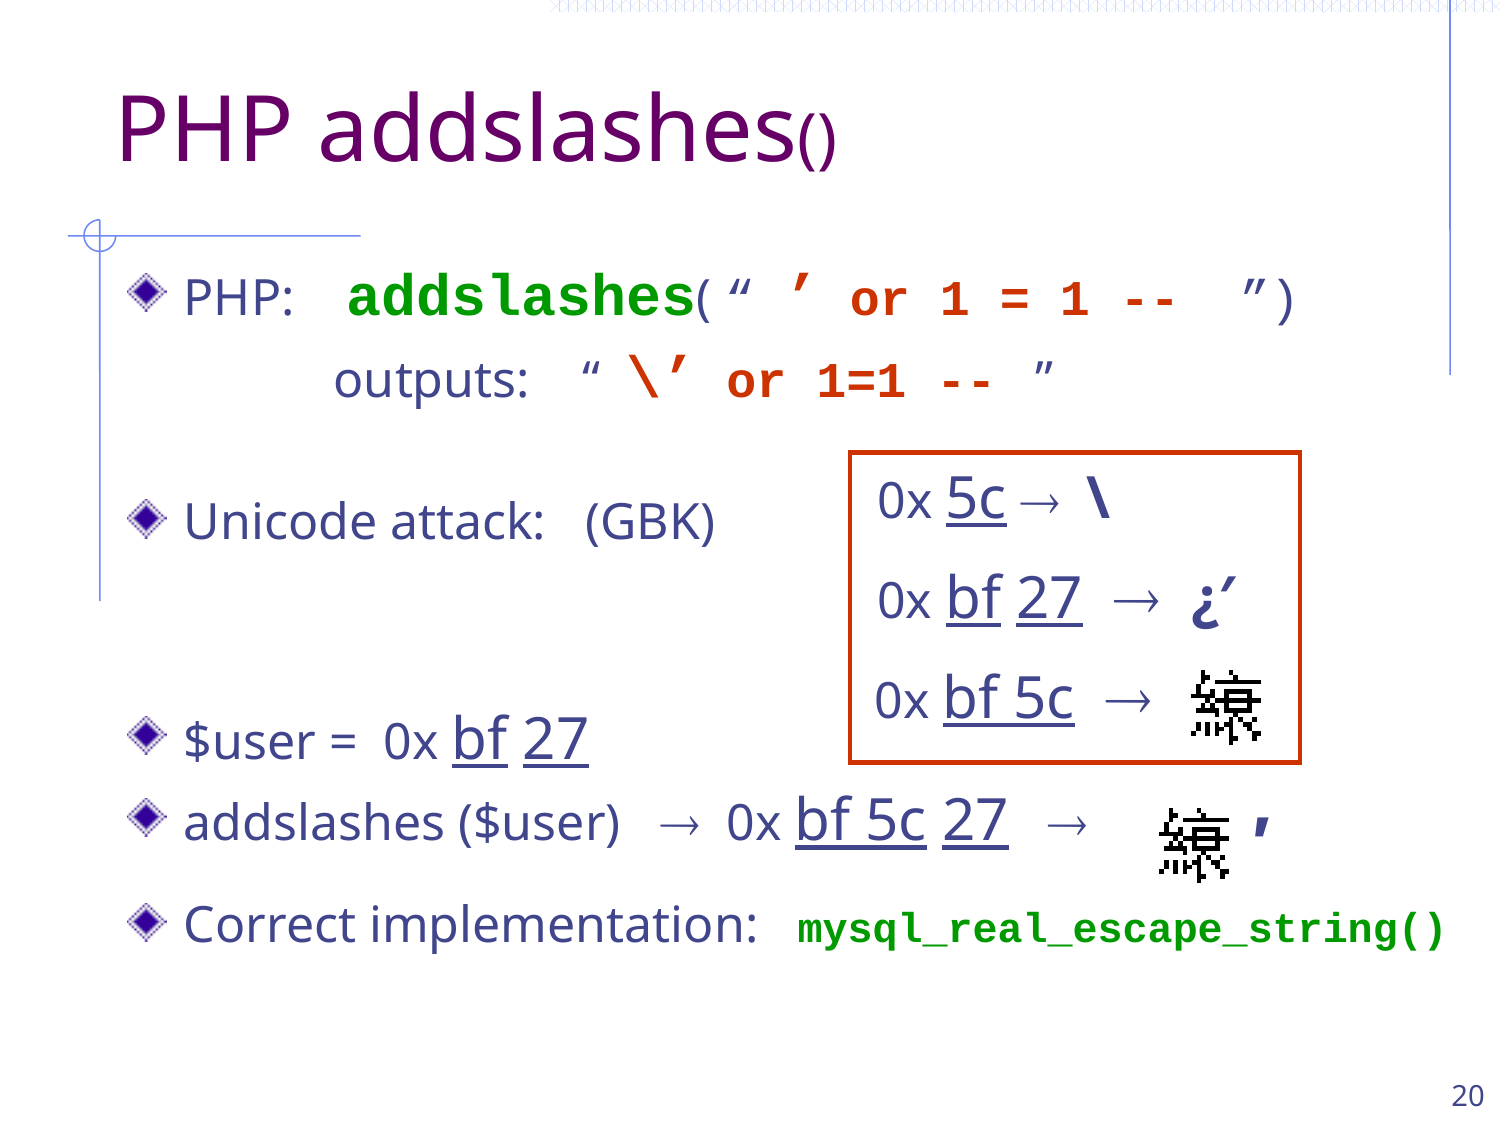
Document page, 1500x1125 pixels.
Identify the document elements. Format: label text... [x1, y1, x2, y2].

list PHP: addslashes( “ ’ or 1 = 1 -- ”) outputs: “ \’ or 1=1 -- ” Unicode attack: (GBK) $user = 0x bf 27 addslashes ($user)  0x bf 5c 27  Correct implementation: mysql_real_escape_string() [112, 249, 1476, 1113]
picture [127, 798, 167, 837]
picture [127, 716, 167, 755]
picture [127, 273, 167, 312]
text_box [1124, 787, 1286, 901]
picture [127, 903, 167, 942]
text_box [849, 452, 1301, 763]
title PHP addslashes() [99, 49, 1376, 188]
slide_number 20 [1187, 1049, 1500, 1125]
picture [127, 499, 167, 539]
